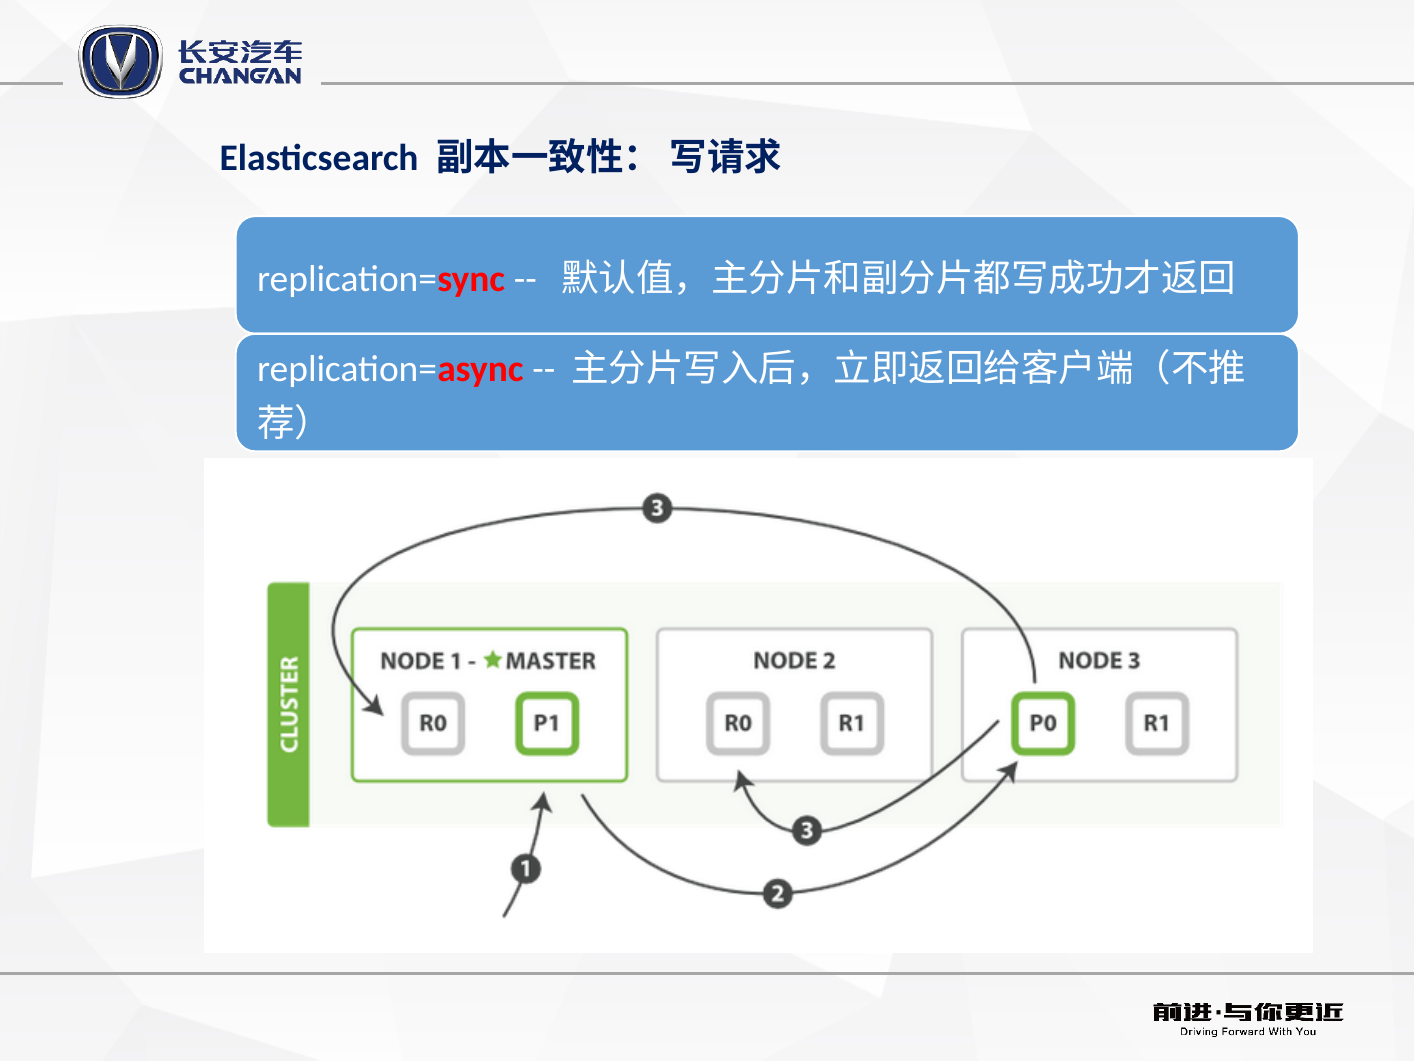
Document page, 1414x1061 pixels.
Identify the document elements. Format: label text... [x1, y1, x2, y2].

picture [0, 975, 1414, 1061]
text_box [235, 215, 1300, 452]
text_box Elasticsearch 副本一致性： 写请求 [204, 125, 1001, 186]
picture [0, 0, 1414, 972]
